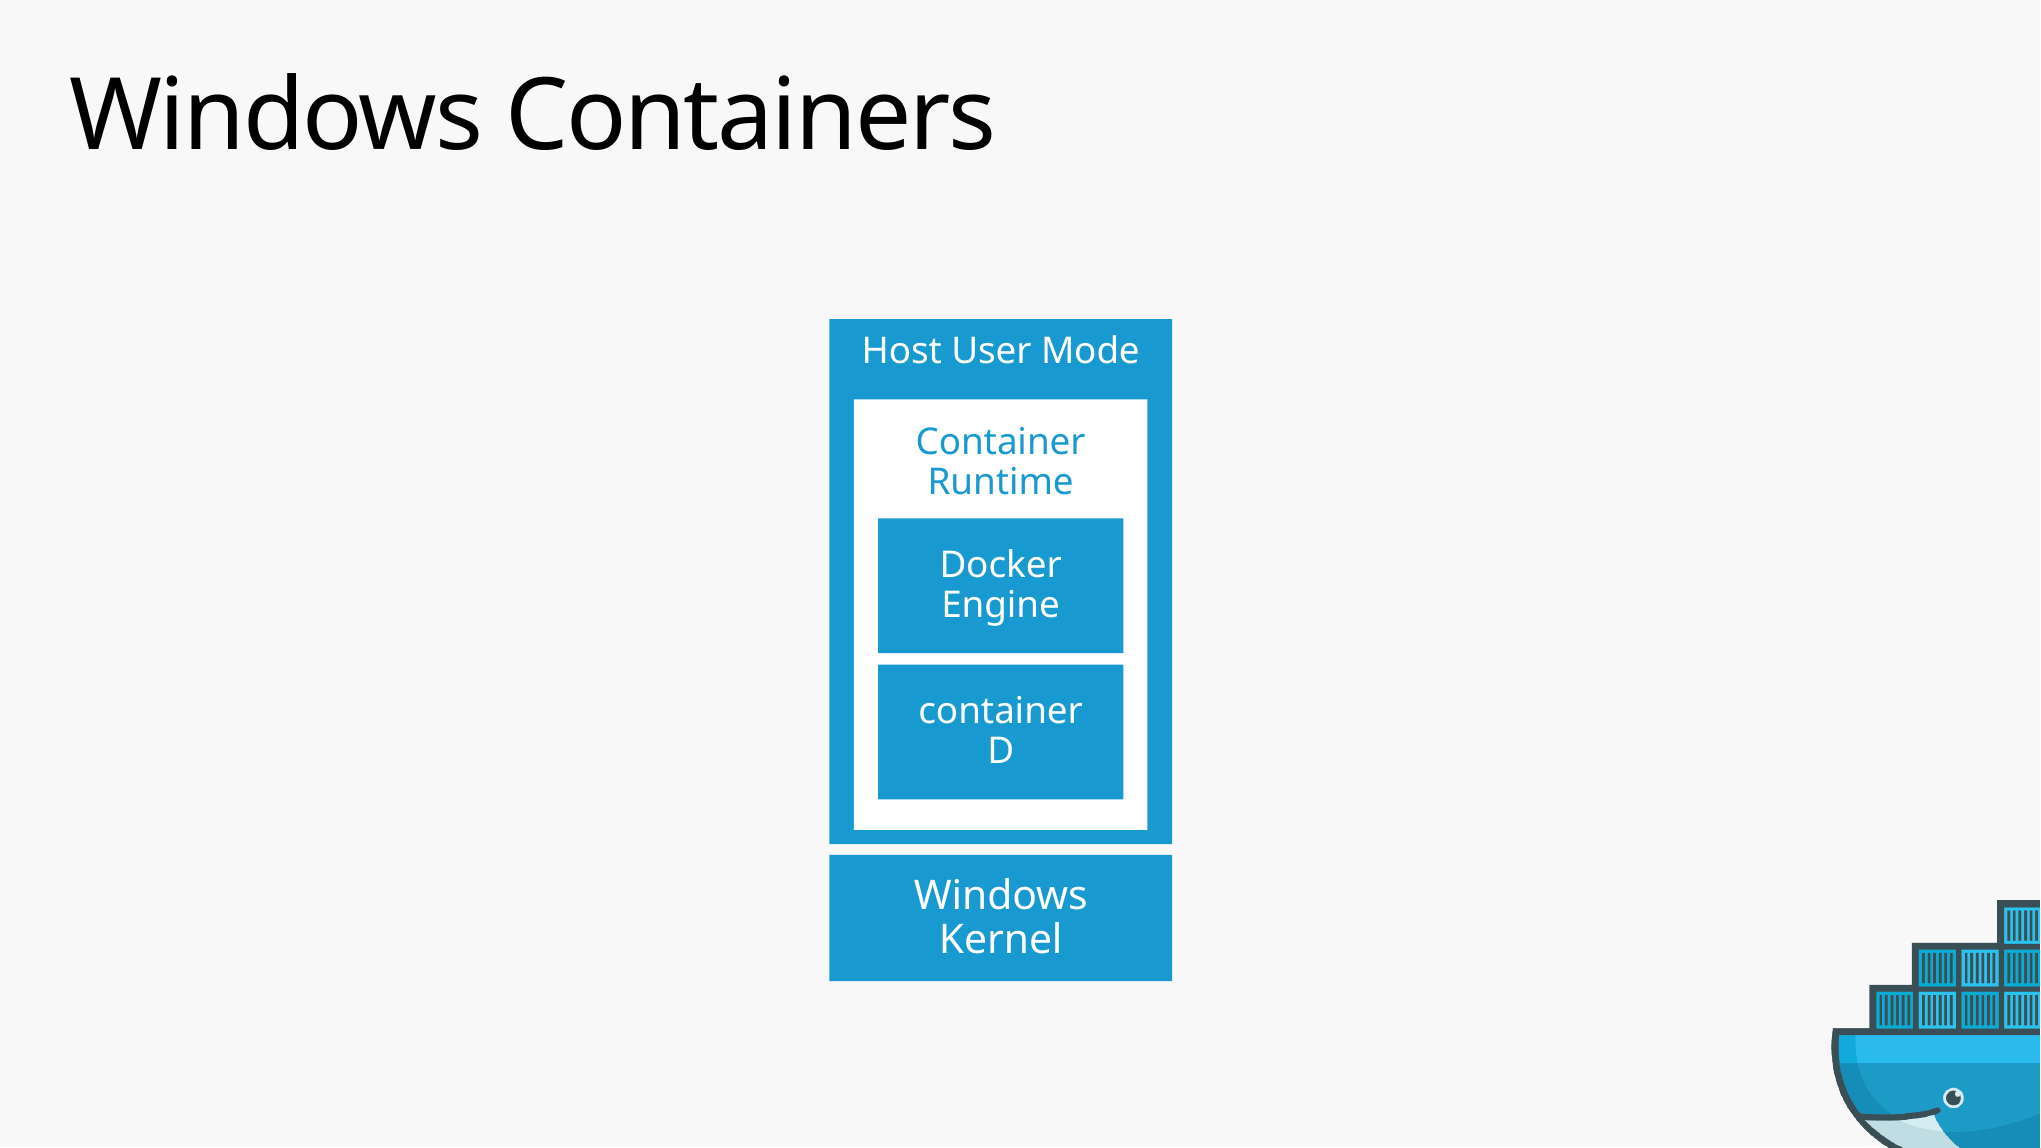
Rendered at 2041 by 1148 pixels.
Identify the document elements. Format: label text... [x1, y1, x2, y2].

text_box Windows Kernel [829, 854, 1173, 982]
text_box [829, 318, 1173, 845]
title Windows Containers [45, 48, 1996, 199]
picture [1820, 899, 2041, 1148]
